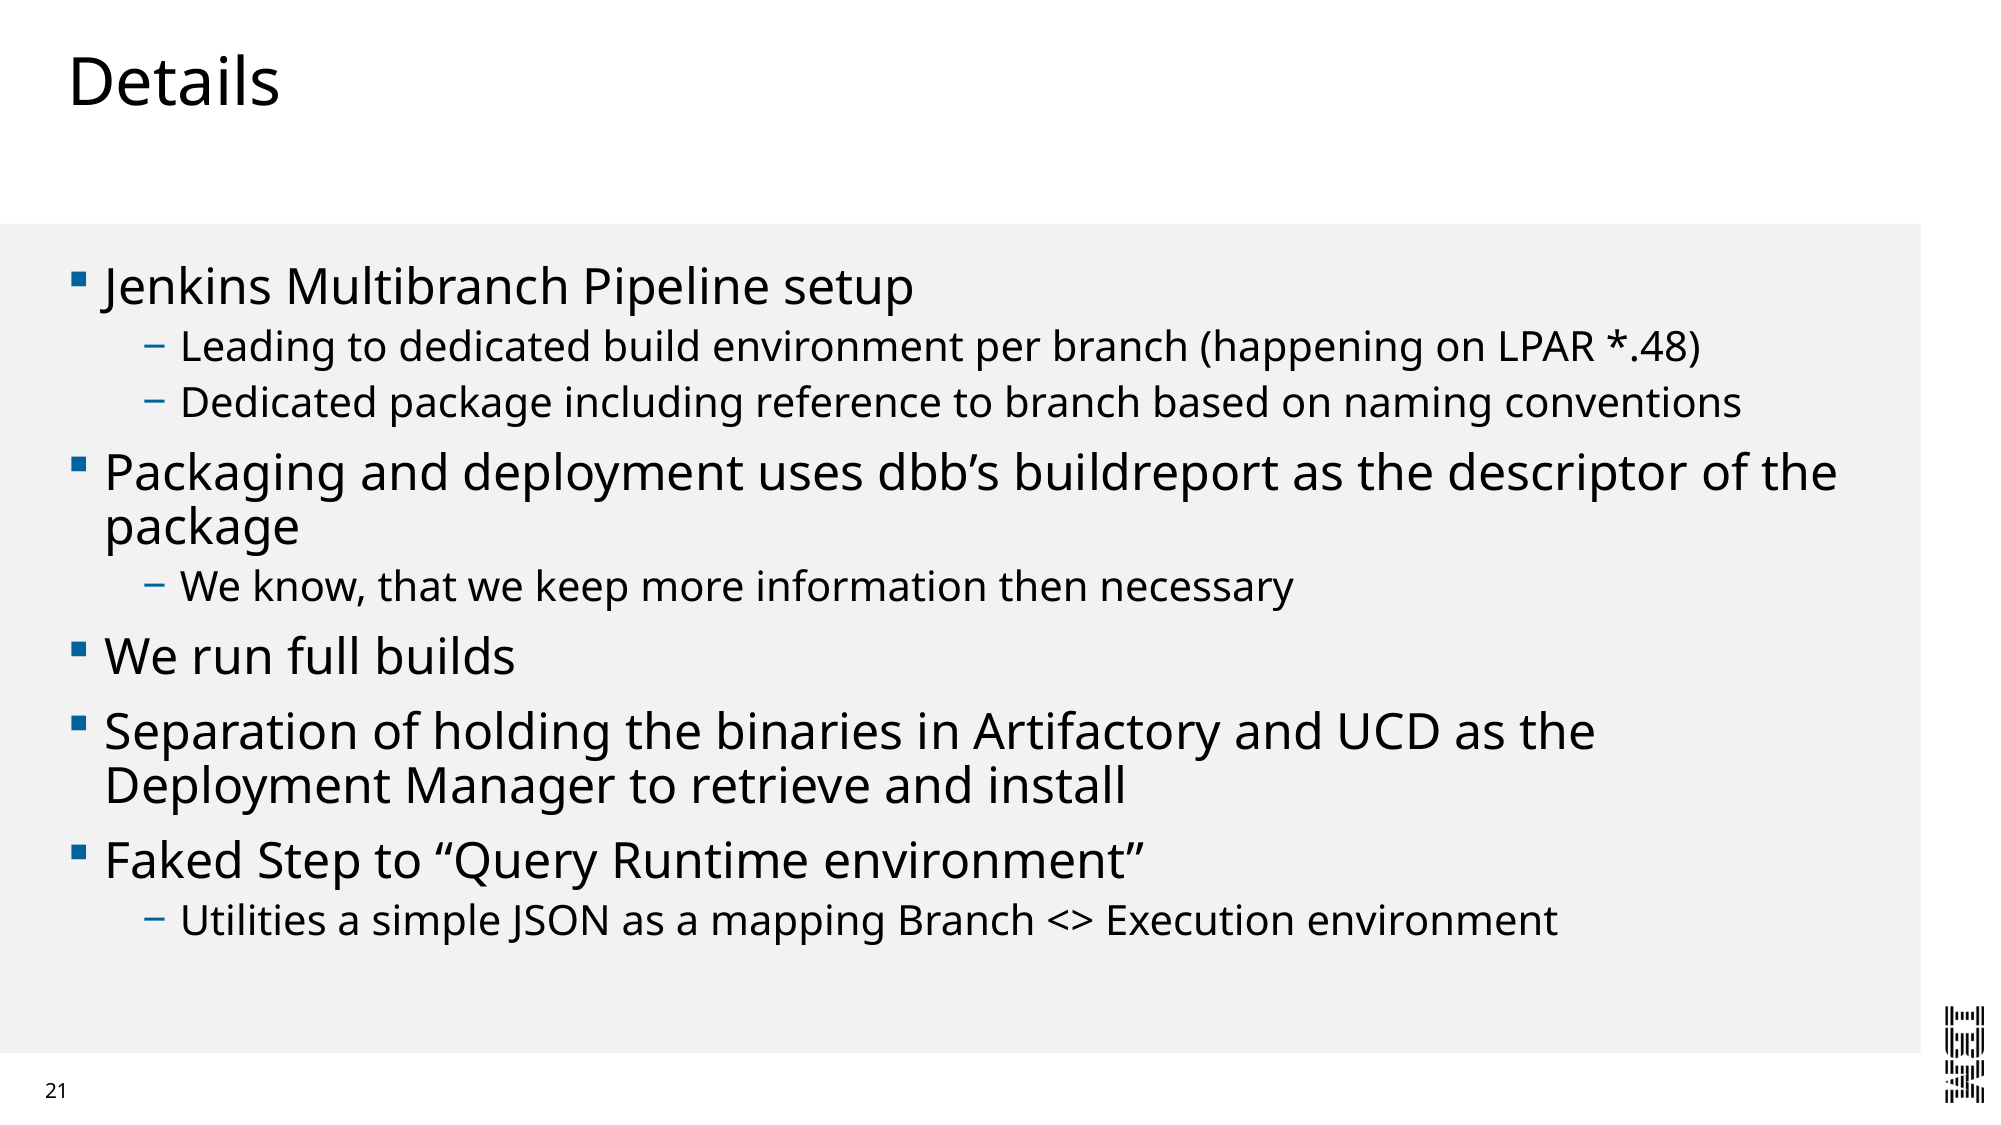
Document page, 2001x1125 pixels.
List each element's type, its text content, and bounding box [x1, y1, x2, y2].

title Details [52, 31, 1948, 201]
picture [1946, 1007, 1984, 1102]
list Jenkins Multibranch Pipeline setup Leading to dedicated build environment per branch (happening on LPAR *.48) Dedicated package including reference to branch based on naming conventions Packaging and deployment uses dbb’s buildreport as the descriptor of the package We know, that we keep more information then necessary We run full builds Separation of holding the binaries in Artifactory and UCD as the Deployment Manager to retrieve and install Faked Step to “Query Runtime environment” Utilities a simple JSON as a mapping Branch <> Execution environment [52, 253, 1884, 1037]
